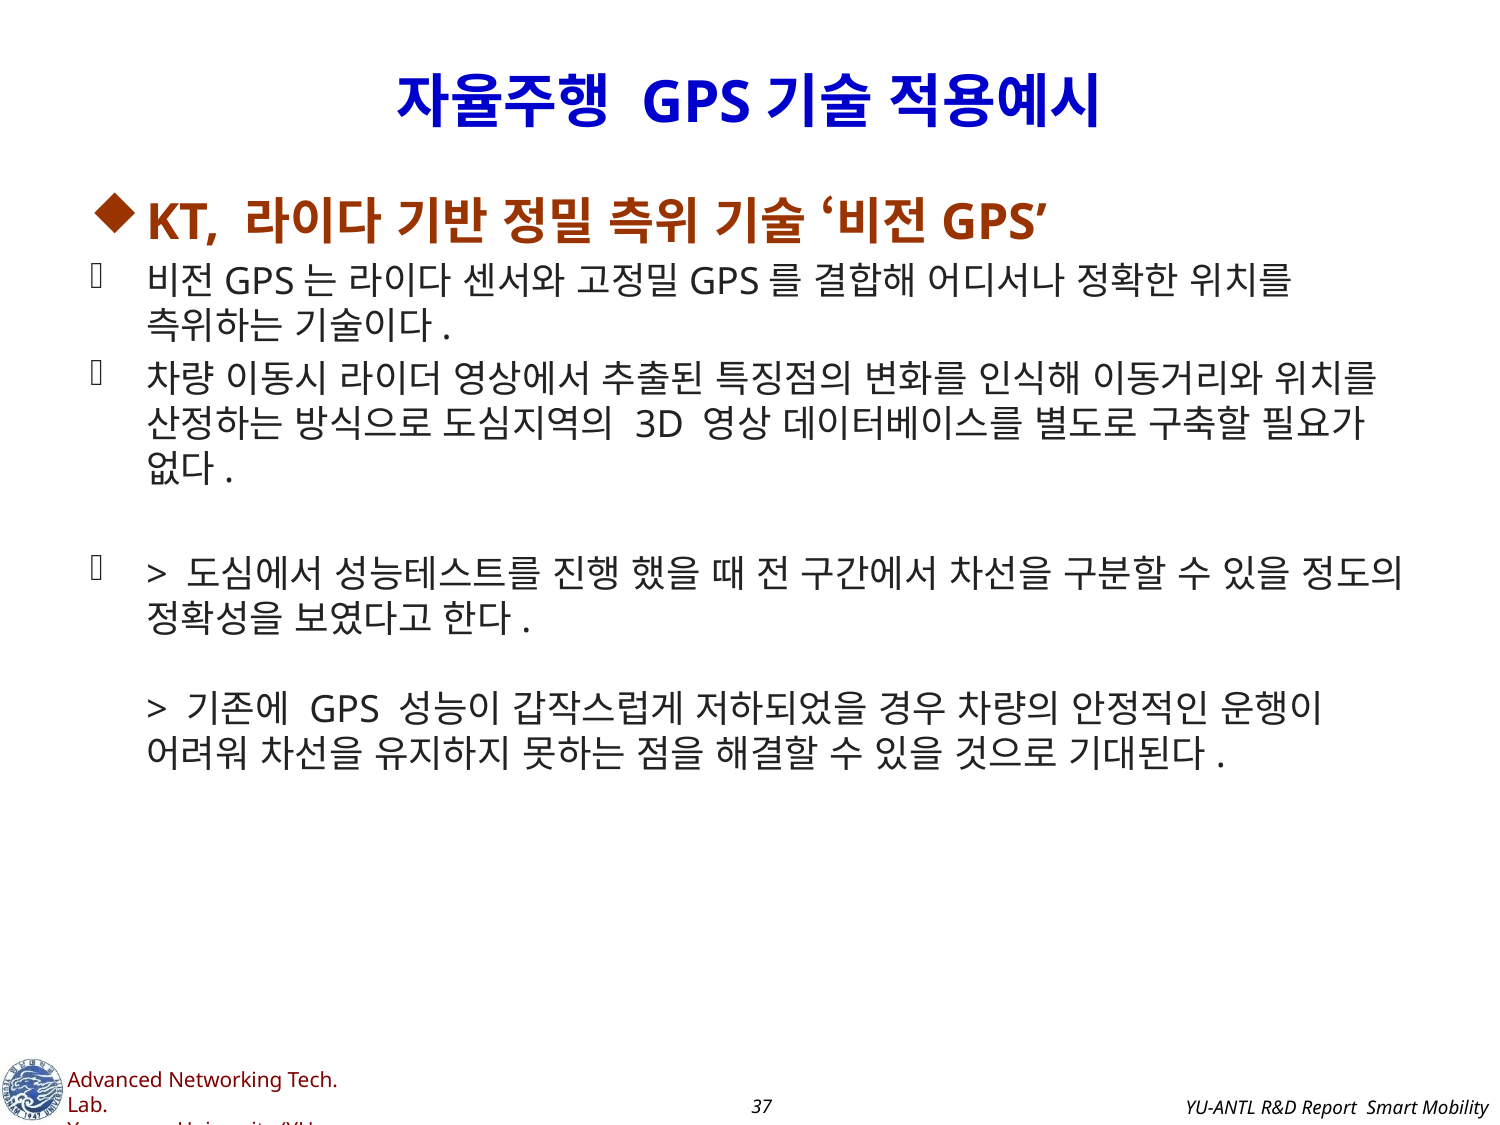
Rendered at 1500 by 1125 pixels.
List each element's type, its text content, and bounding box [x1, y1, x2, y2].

title 자율주행 GPS기술 적용예시 [74, 44, 1426, 154]
list KT, 라이다 기반 정밀 측위 기술 ‘비전GPS’ 비전GPS는 라이다 센서와 고정밀GPS를 결합해 어디서나 정확한 위치를 측위하는 기술이다. 차량 이동시 라이더 영상에서 추출된 특징점의 변화를 인식해 이동거리와 위치를 산정하는 방식으로 도심지역의 3D 영상 데이터베이스를 별도로 구축할 필요가 없다. > 도심에서 성능테스트를 진행 했을 때 전 구간에서 차선을 구분할 수 있을 정도의 정확성을 보였다고 한다. > 기존에 GPS 성능이 갑작스럽게 저하되었을 경우 차량의 안정적인 운행이 어려워 차선을 유지하지 못하는 점을 해결할 수 있을 것으로 기대된다. [74, 181, 1426, 1006]
picture [0, 1057, 66, 1124]
